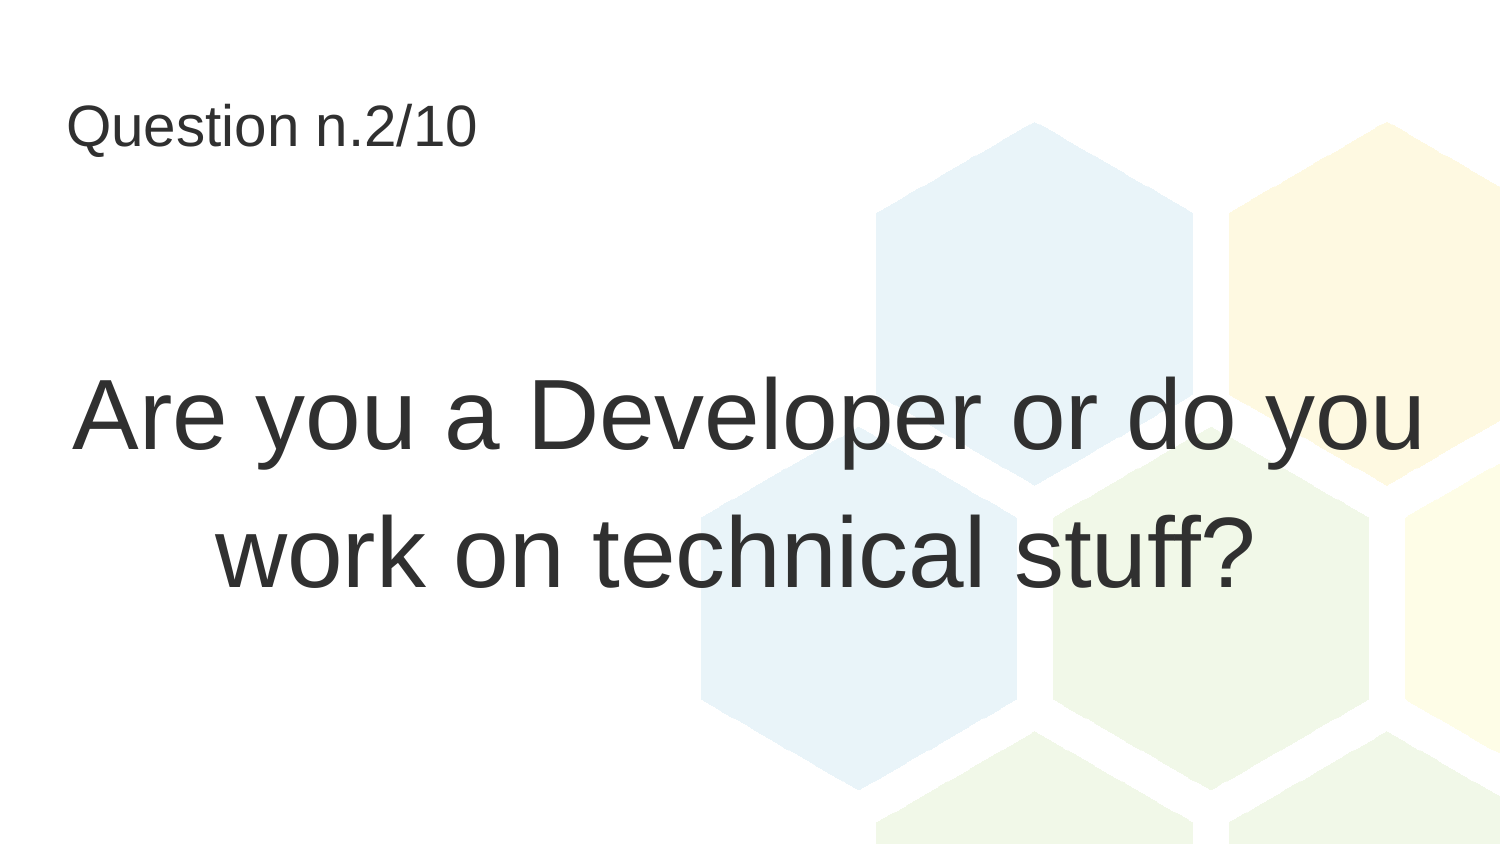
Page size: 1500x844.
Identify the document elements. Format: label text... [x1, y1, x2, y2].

list Are you a Developer or do you work on technical stuff? [51, 189, 1449, 750]
picture [0, 0, 1500, 844]
title Question n.2/10 [51, 72, 1449, 167]
